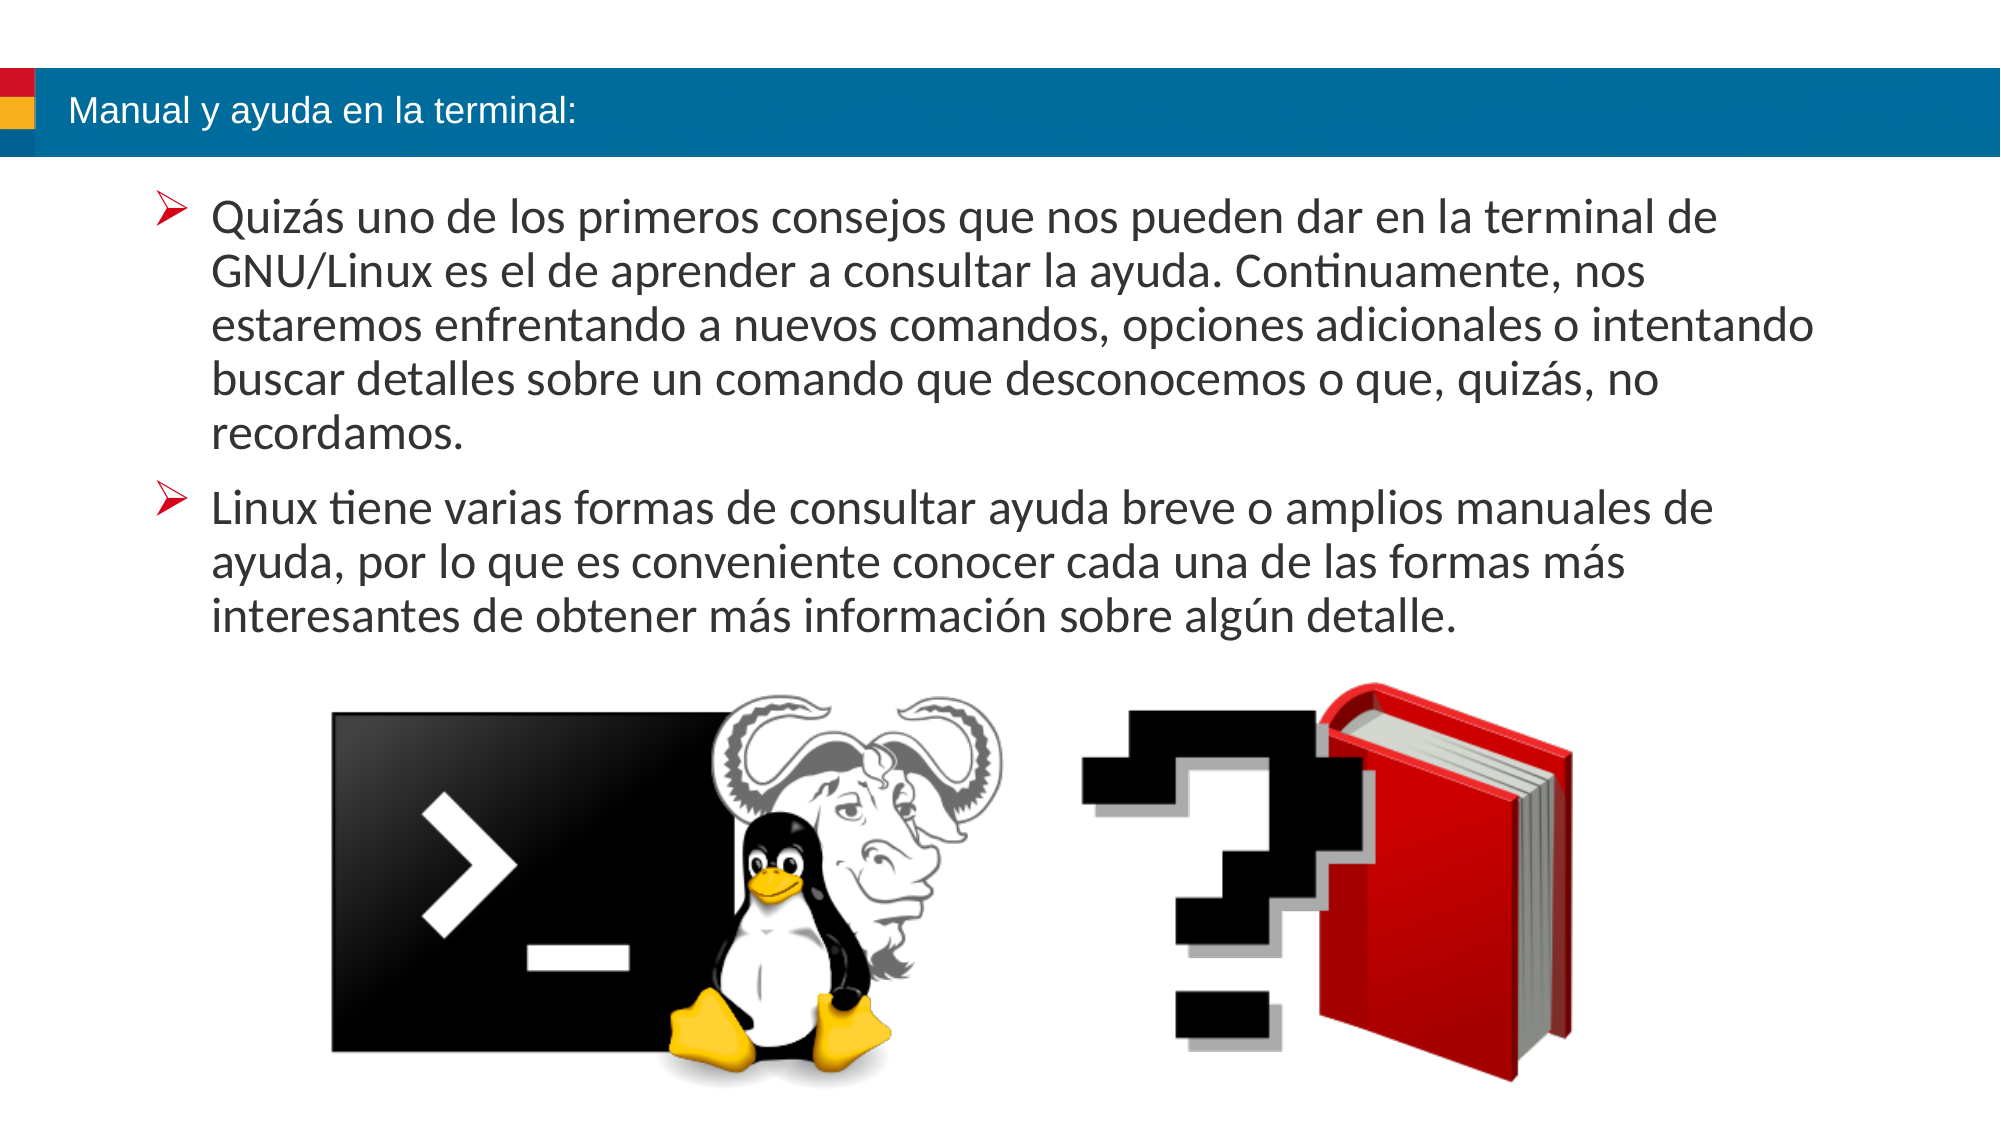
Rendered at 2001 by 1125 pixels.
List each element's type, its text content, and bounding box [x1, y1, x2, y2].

title Manual y ayuda en la terminal: [53, 78, 1596, 145]
picture [0, 68, 35, 129]
list Quizás uno de los primeros consejos que nos pueden dar en la terminal de GNU/Linux es el de aprender a consultar la ayuda. Continuamente, nos estaremos enfrentando a nuevos comandos, opciones adicionales o intentando buscar detalles sobre un comando que desconocemos o que, quizás, no recordamos. Linux tiene varias formas de consultar ayuda breve o amplios manuales de ayuda, por lo que es conveniente conocer cada una de las formas más interesantes de obtener más información sobre algún detalle. [137, 182, 1863, 1014]
picture [166, 653, 1834, 1102]
